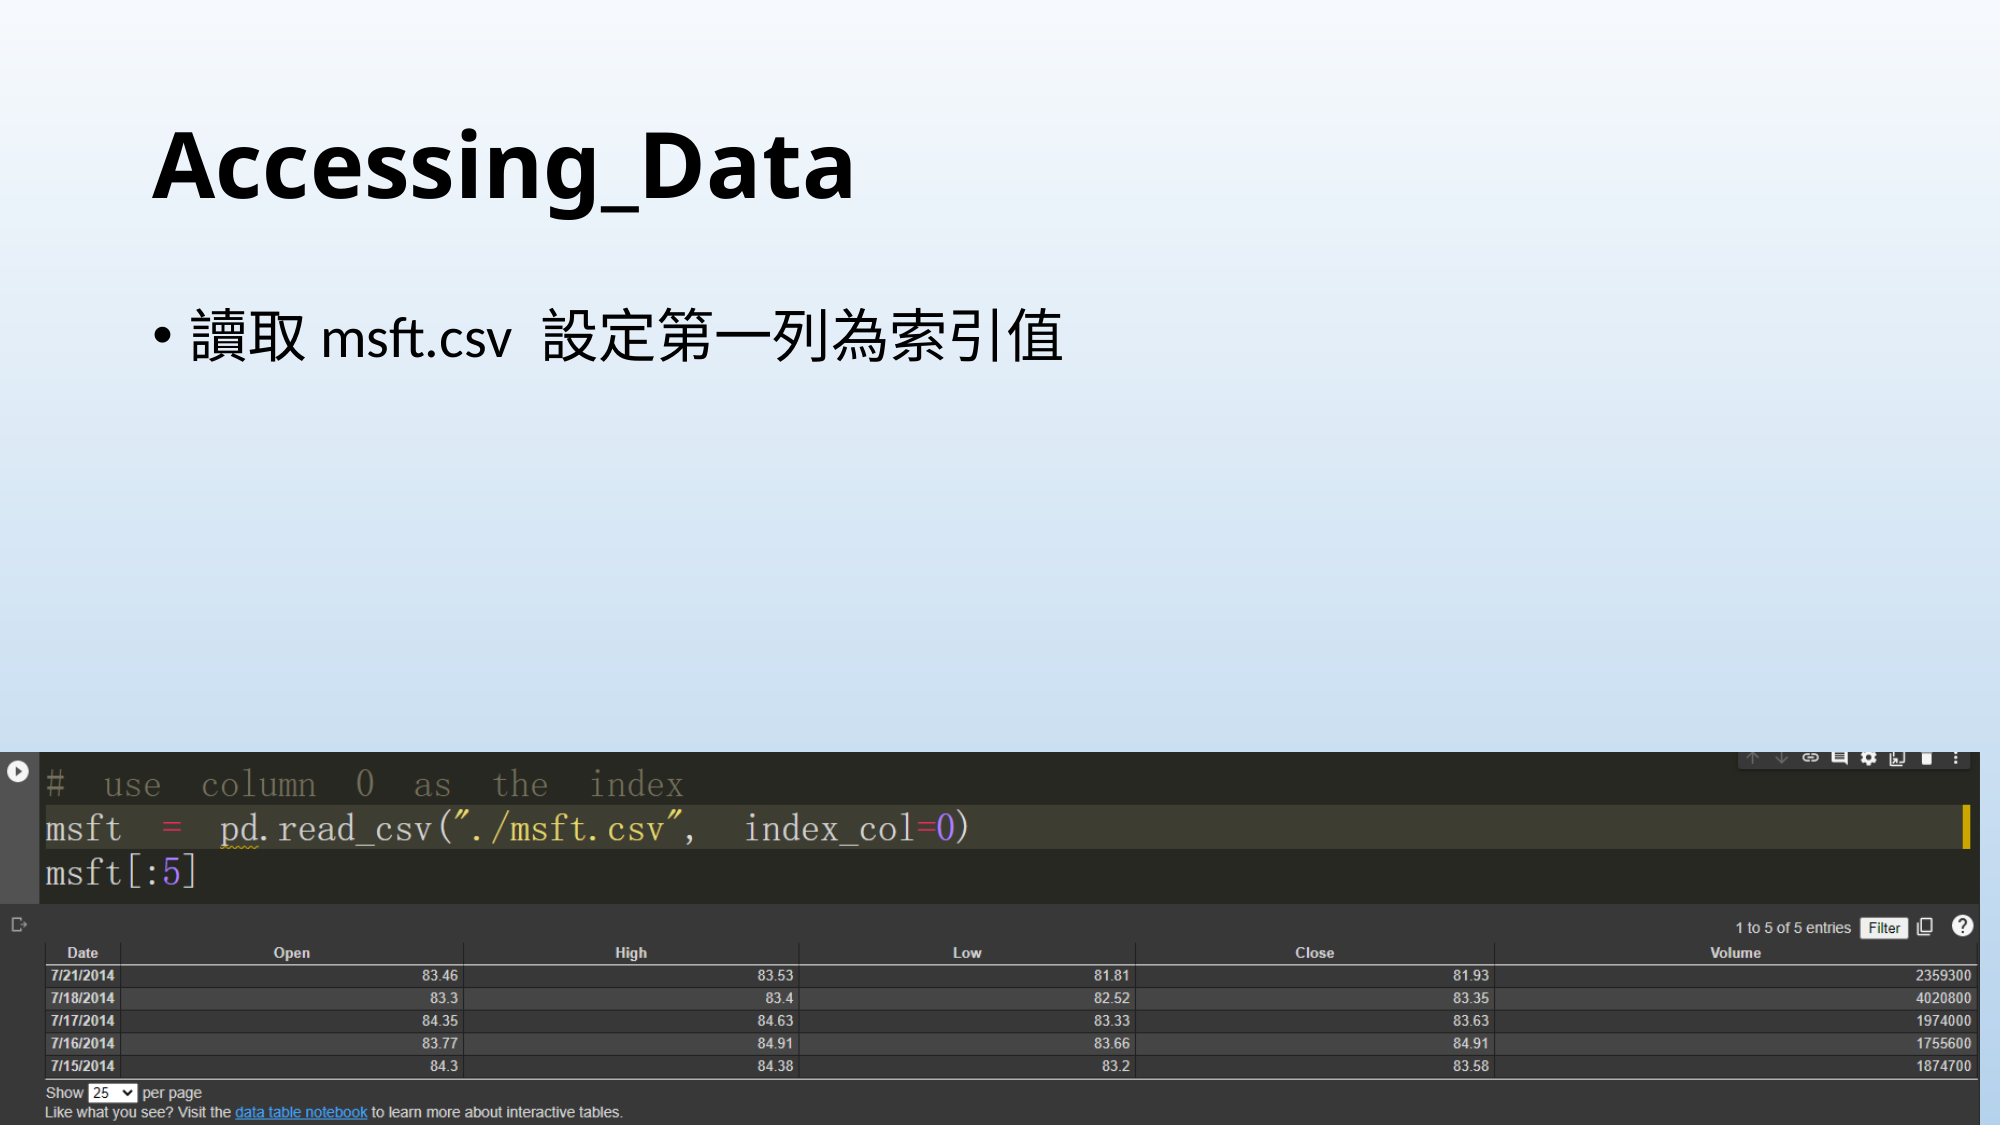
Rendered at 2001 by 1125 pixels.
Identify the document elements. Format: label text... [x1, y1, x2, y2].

title Accessing_Data [137, 59, 1863, 278]
list 讀取msft.csv 設定第一列為索引值 [137, 299, 1863, 752]
picture [0, 752, 1980, 1125]
